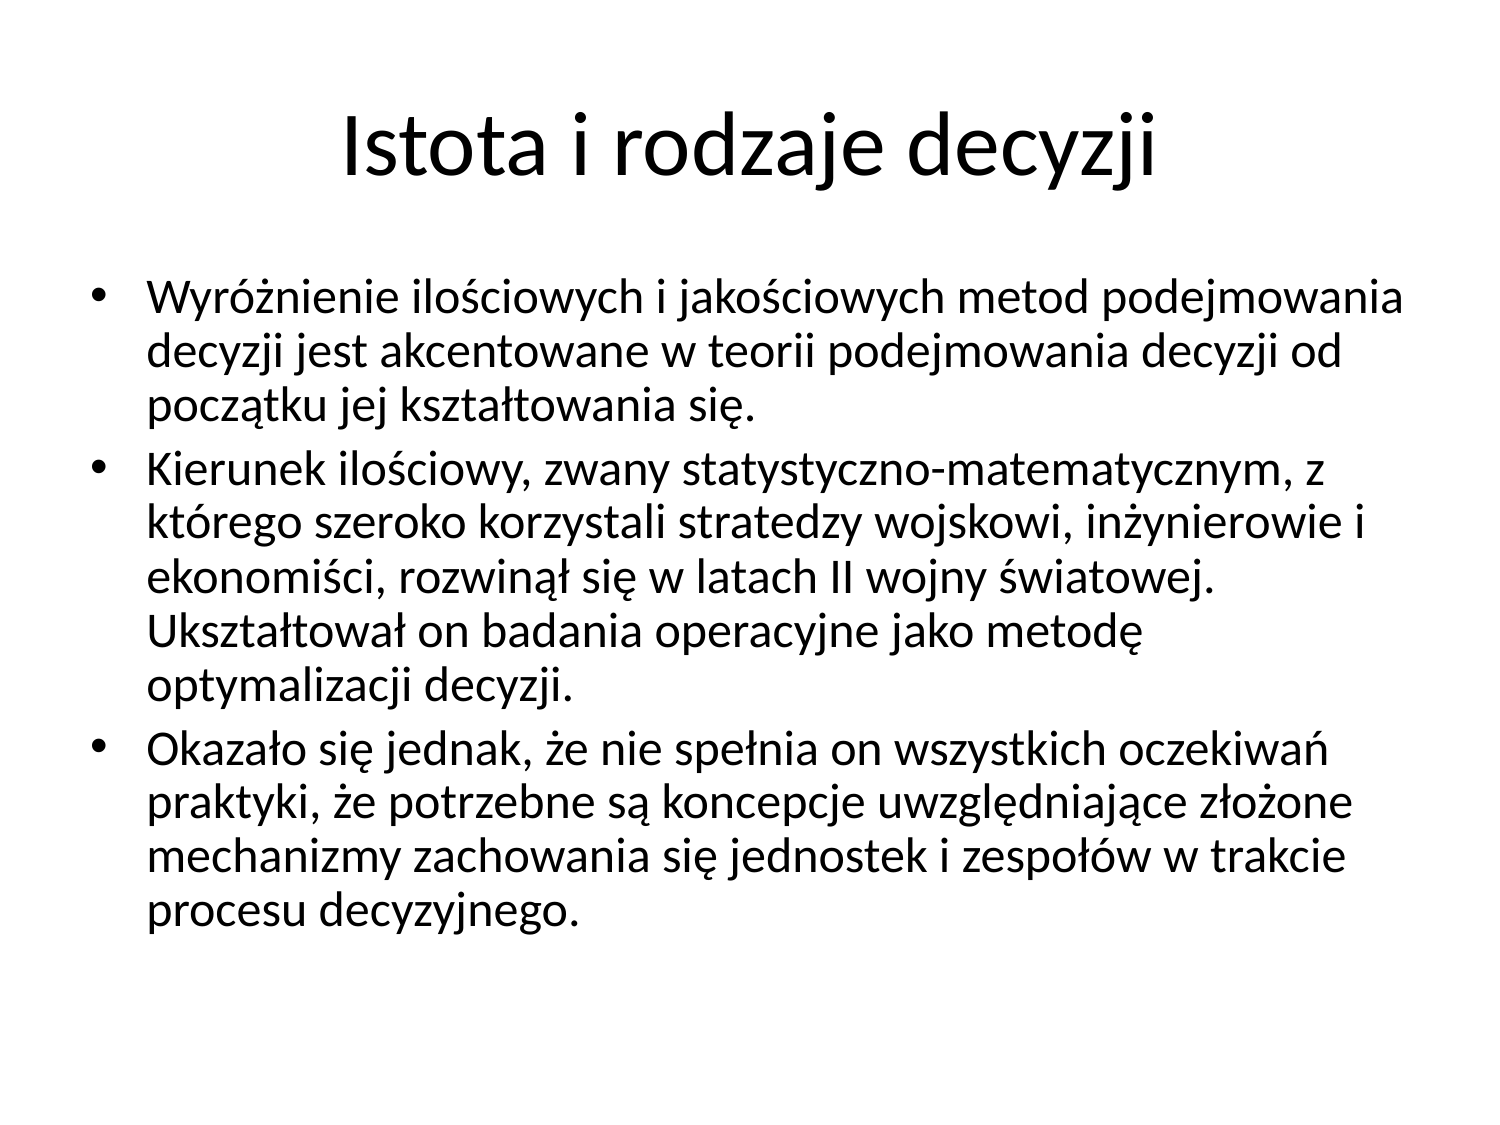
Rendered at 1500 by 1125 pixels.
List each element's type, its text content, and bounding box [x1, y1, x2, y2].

list Wyróżnienie ilościowych i jakościowych metod podejmowania decyzji jest akcentowane w teorii podejmowania decyzji od początku jej kształtowania się. Kierunek ilościowy, zwany statystyczno-matematycznym, z którego szeroko korzystali stratedzy wojskowi, inżynierowie i ekonomiści, rozwinął się w latach II wojny światowej. Ukształtował on badania operacyjne jako metodę optymalizacji decyzji. Okazało się jednak, że nie spełnia on wszystkich oczekiwań praktyki, że potrzebne są koncepcje uwzględniające złożone mechanizmy zachowania się jednostek i zespołów w trakcie procesu decyzyjnego. [74, 262, 1426, 1006]
title Istota i rodzaje decyzji [74, 44, 1426, 233]
